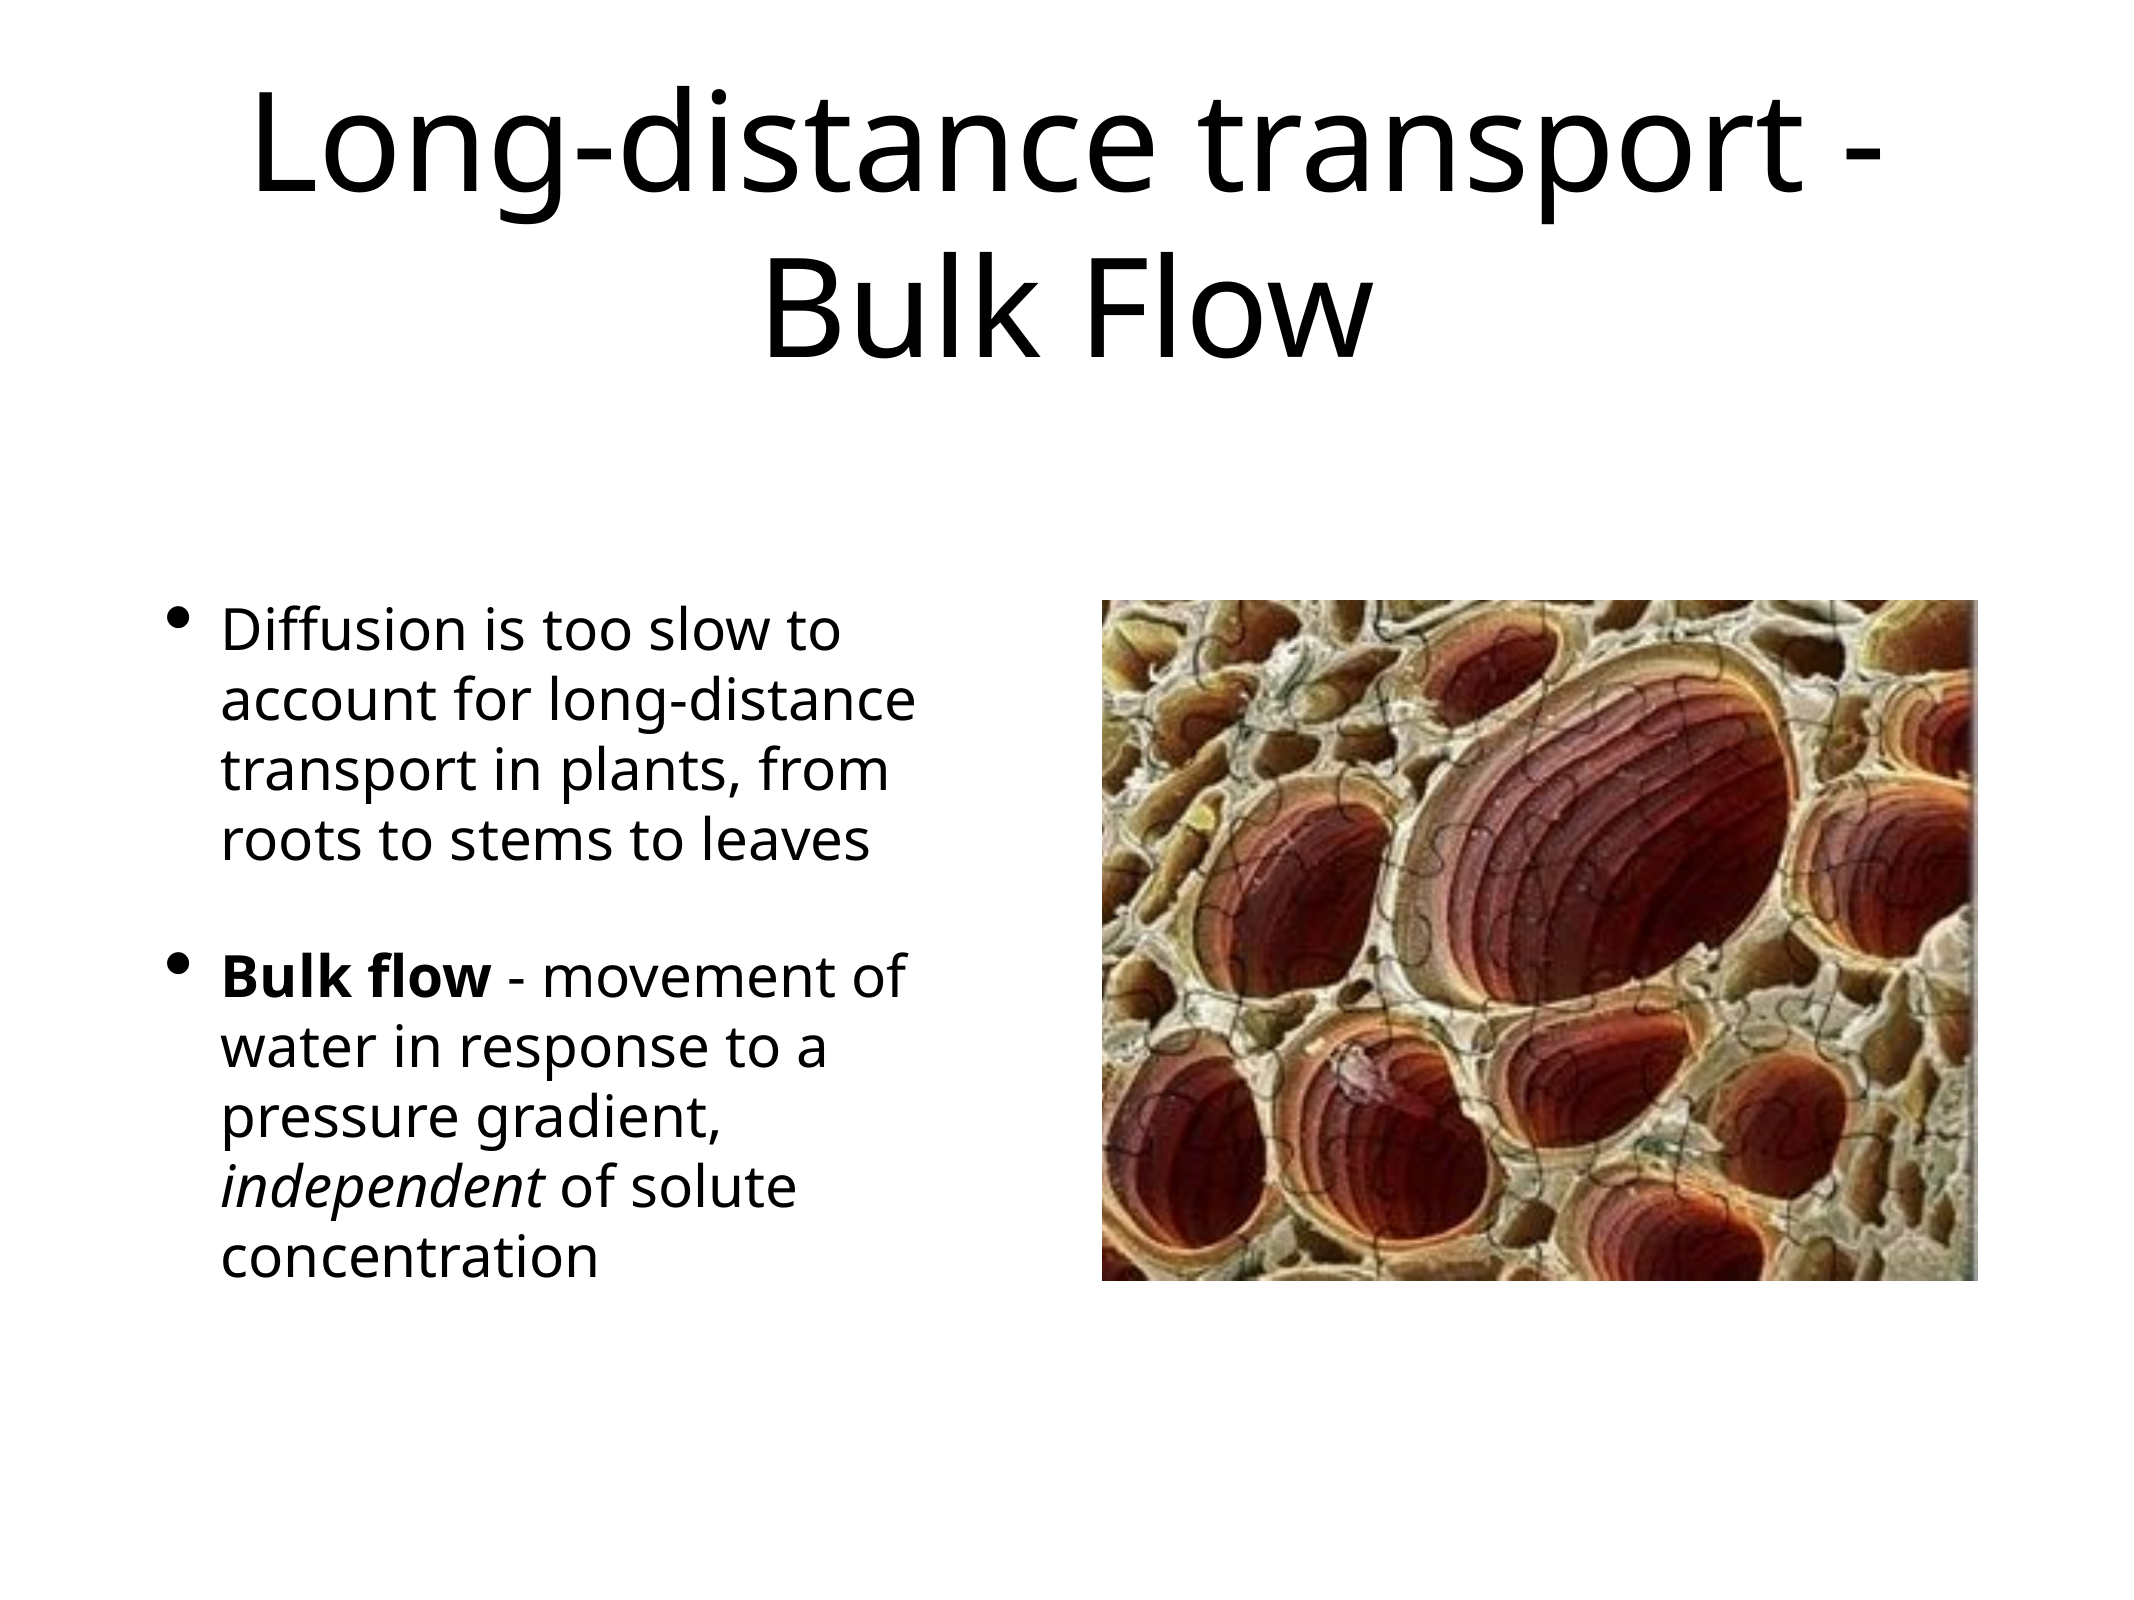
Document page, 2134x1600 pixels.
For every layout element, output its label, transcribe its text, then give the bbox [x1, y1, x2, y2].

title Long-distance transport - Bulk Flow [155, 41, 1978, 397]
list Diffusion is too slow to account for long-distance transport in plants, from roots to stems to leaves Bulk flow - movement of water in response to a pressure gradient, independent of solute concentration [155, 424, 1032, 1457]
picture [1101, 600, 1978, 1281]
